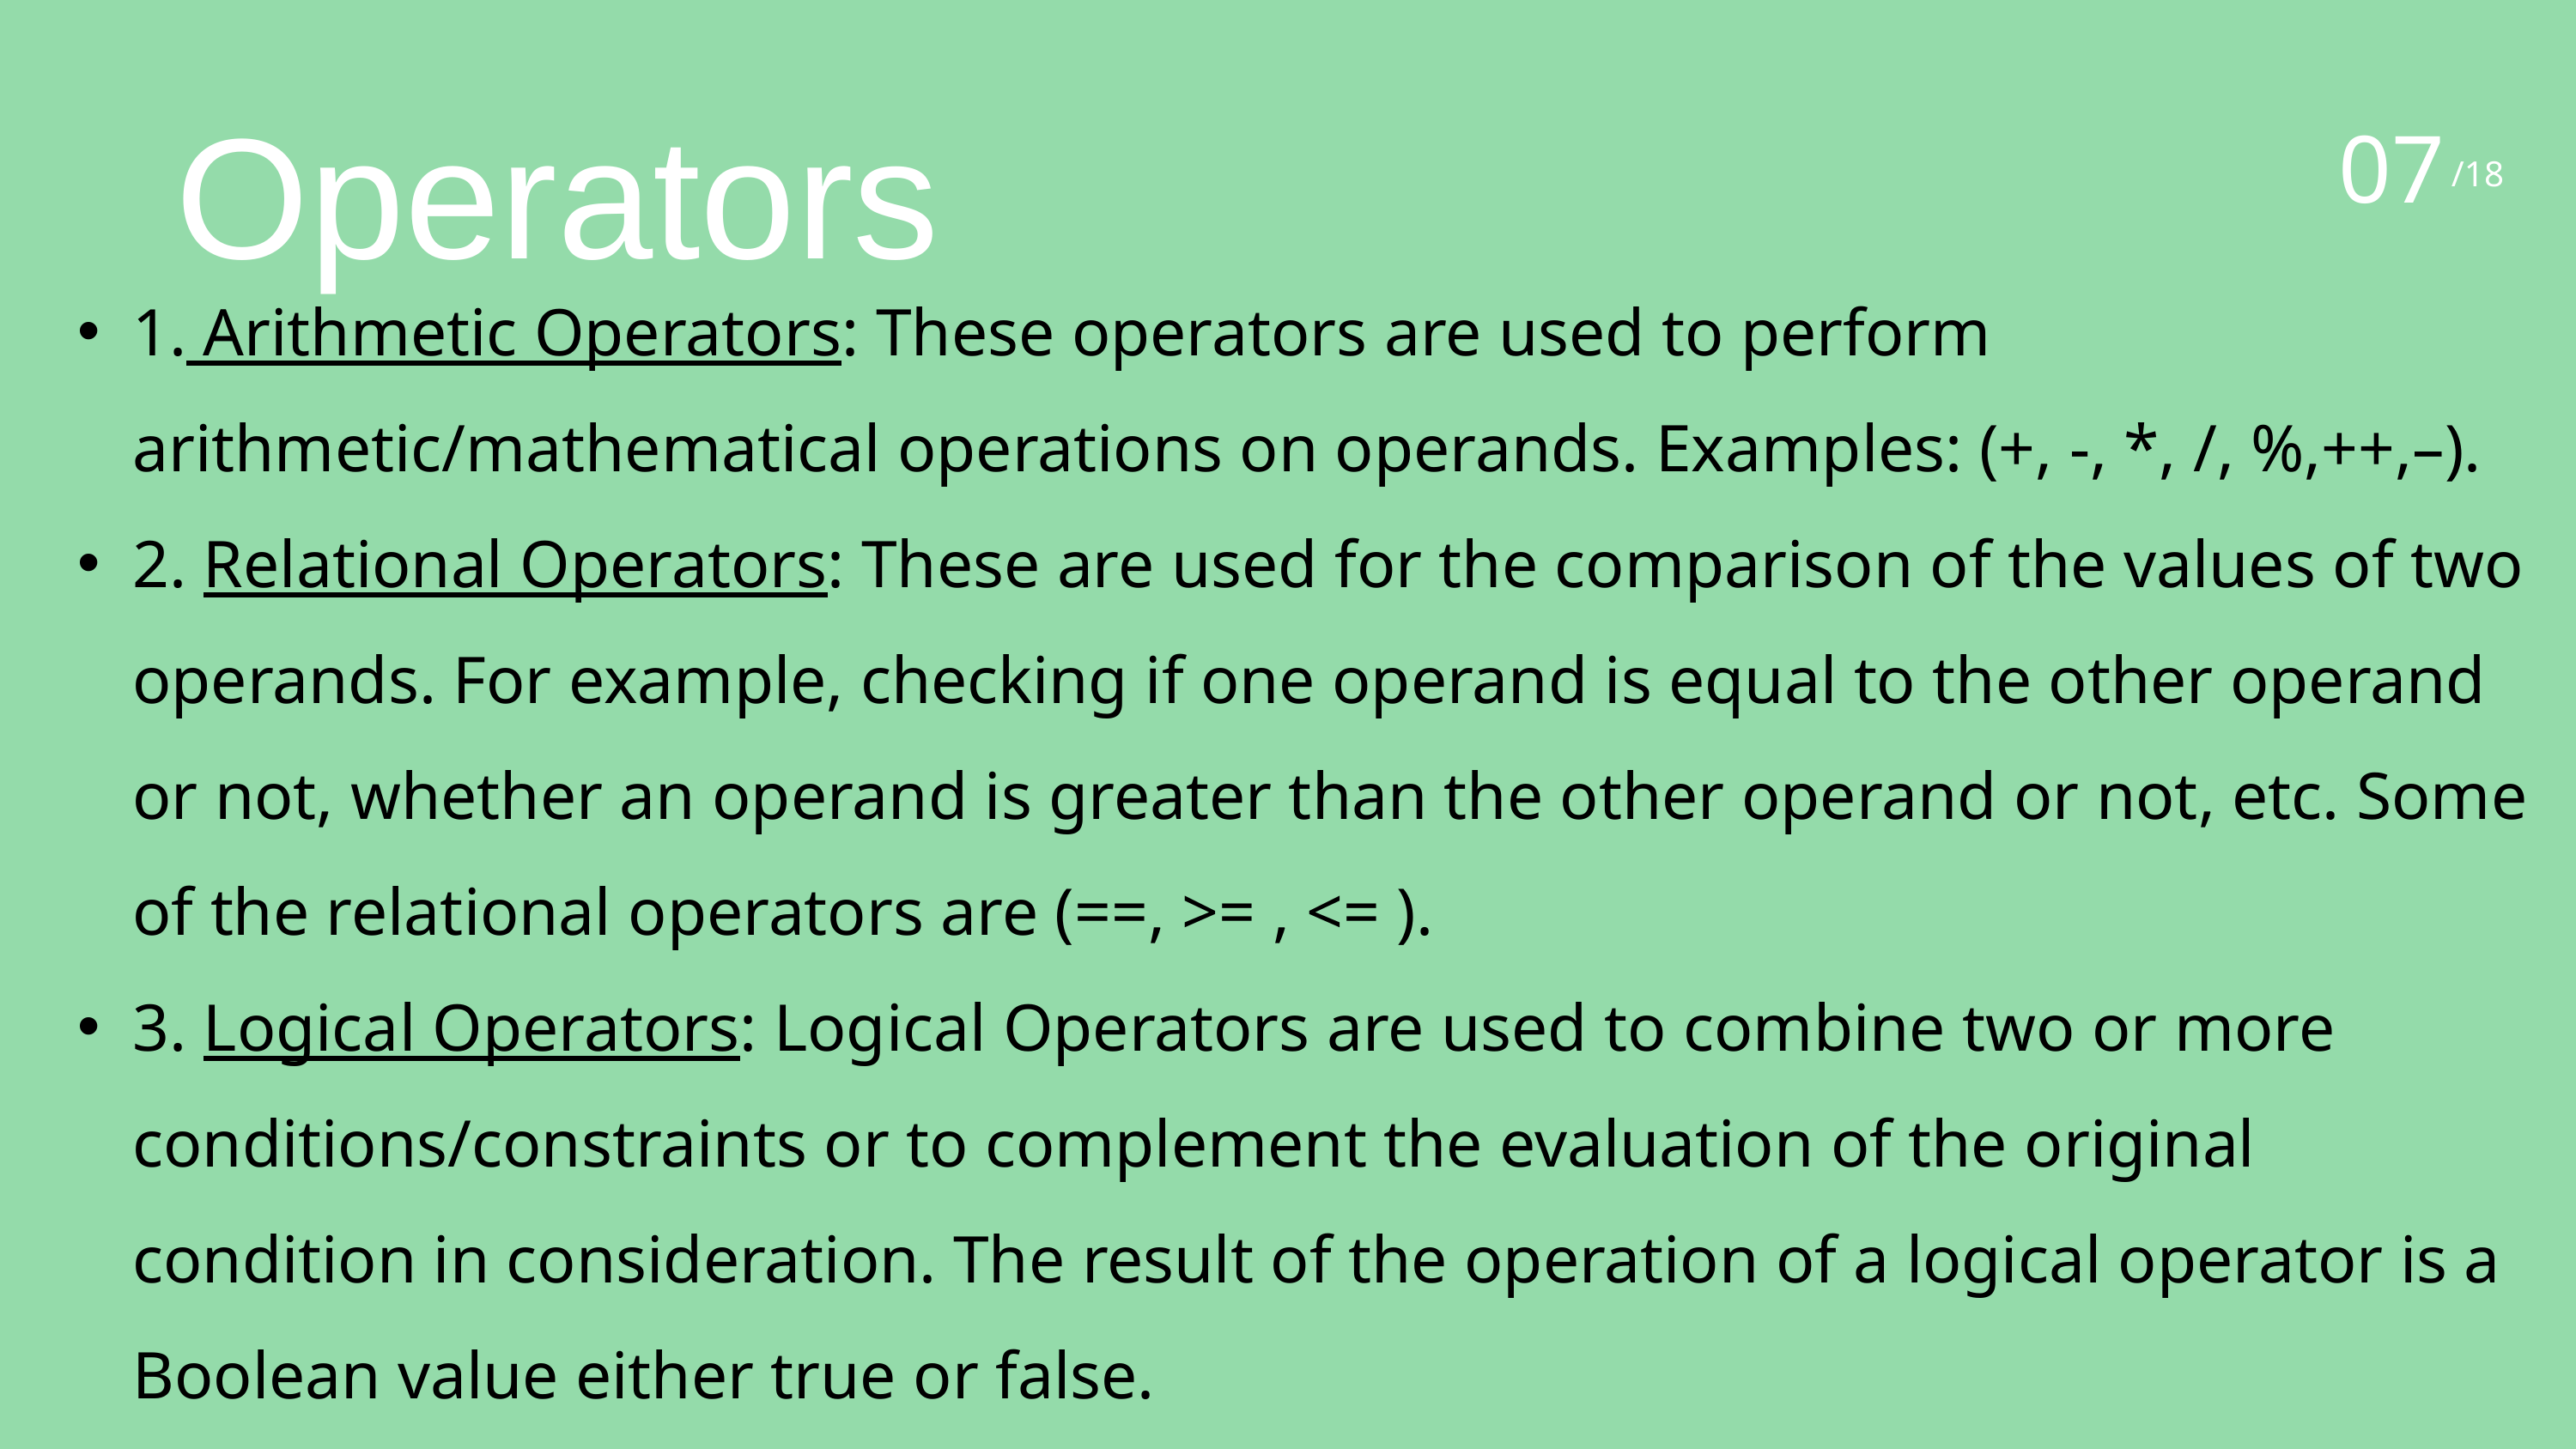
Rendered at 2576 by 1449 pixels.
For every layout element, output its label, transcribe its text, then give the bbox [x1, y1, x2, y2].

text_box Operators [0, 7, 1163, 294]
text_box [2232, 87, 2505, 201]
text_box 1. Arithmetic Operators: These operators are used to perform arithmetic/mathematical operations on operands. Examples: (+, -, *, /, %,++,–). 2. Relational Operators: These are used for the comparison of the values of two operands. For example, checking if one operand is equal to the other operand or not, whether an operand is greater than the other operand or not, etc. Some of the relational operators are (==, >= , <= ). 3. Logical Operators: Logical Operators are used to combine two or more conditions/constraints or to complement the evaluation of the original condition in consideration. The result of the operation of a logical operator is a Boolean value either true or false. [22, 252, 2554, 1412]
